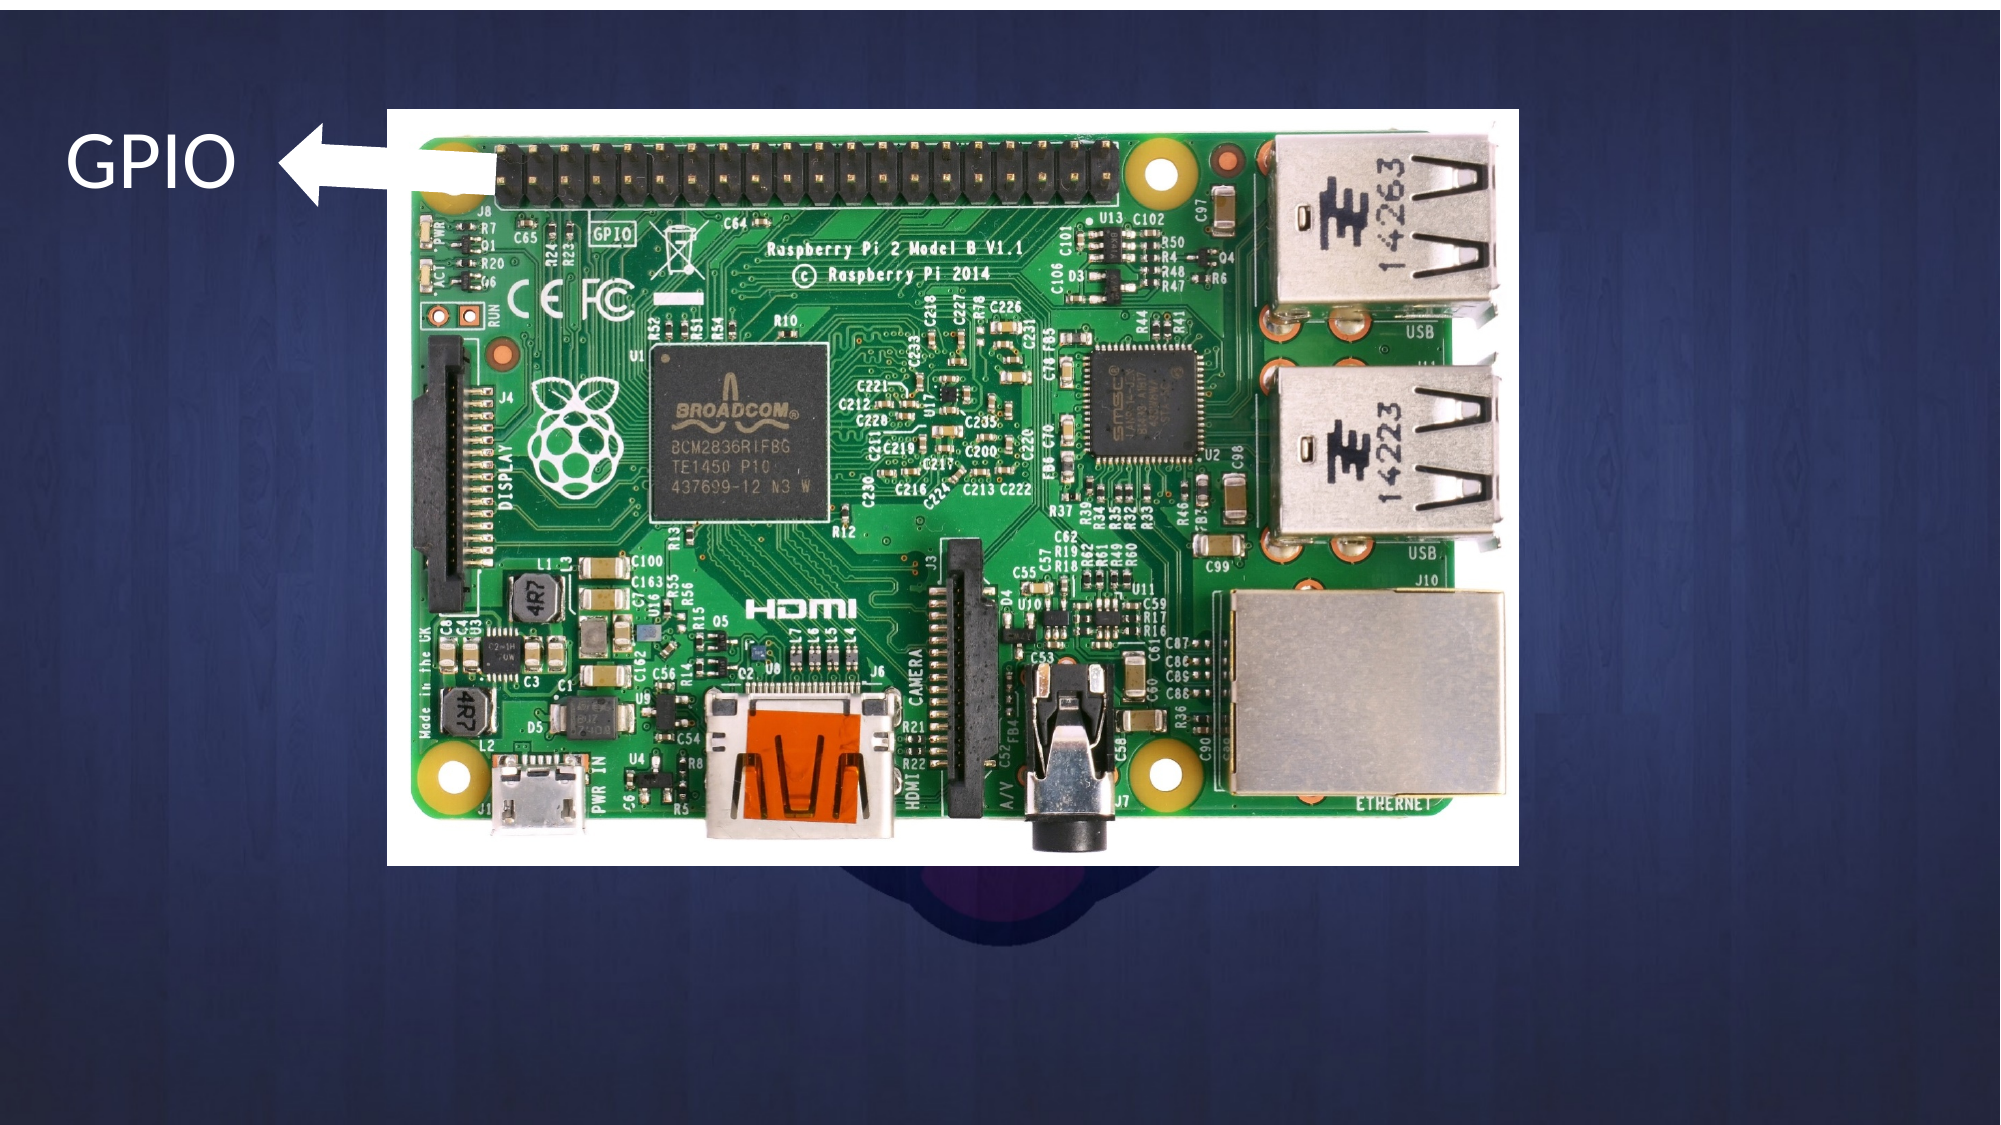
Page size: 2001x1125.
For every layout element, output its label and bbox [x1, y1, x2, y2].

picture [387, 109, 1519, 866]
list [0, 10, 2000, 1125]
